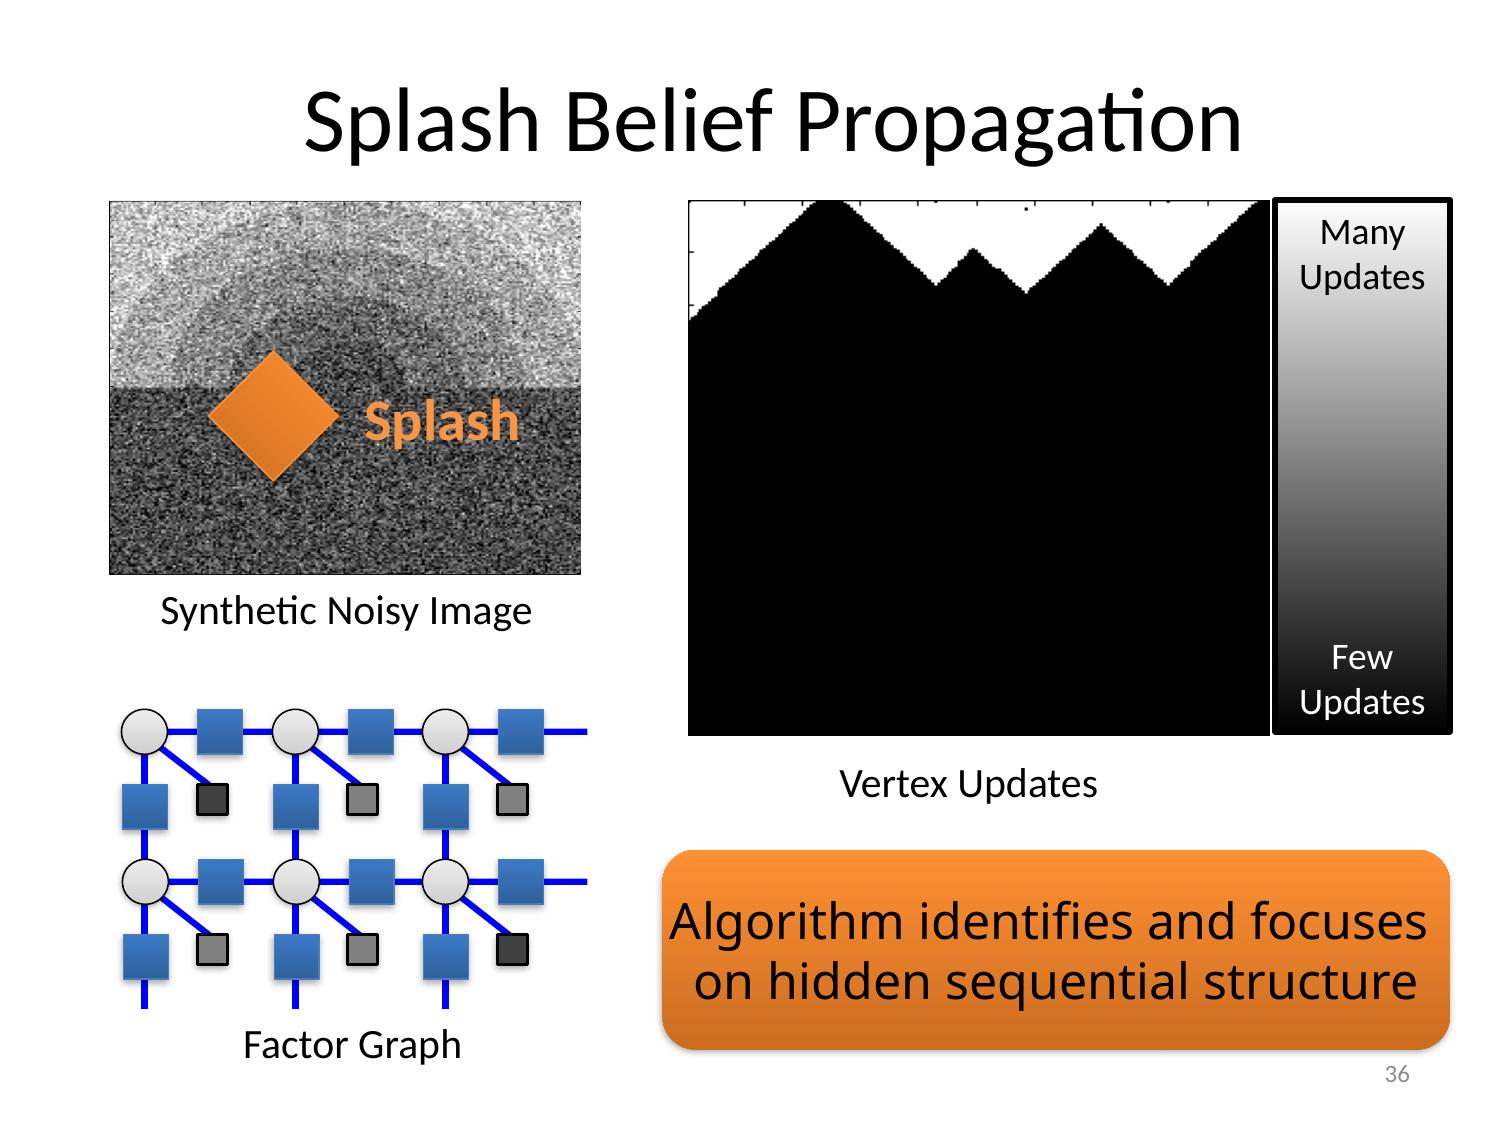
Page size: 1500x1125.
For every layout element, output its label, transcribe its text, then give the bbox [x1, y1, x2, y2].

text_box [687, 199, 1271, 737]
text_box Splash Belief Propagation [99, 21, 1450, 209]
text_box [1275, 305, 1450, 624]
slide_number 36 [1074, 1042, 1425, 1103]
text_box Vertex Updates [674, 748, 1263, 814]
picture [108, 199, 582, 576]
text_box Algorithm identifies and focuses on hidden sequential structure [662, 849, 1450, 1051]
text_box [121, 709, 588, 1010]
text_box Few Updates [1275, 624, 1450, 730]
text_box Factor Graph [121, 1018, 584, 1075]
text_box Synthetic Noisy Image [109, 581, 584, 640]
text_box Many Updates [1275, 209, 1450, 305]
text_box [227, 369, 537, 463]
